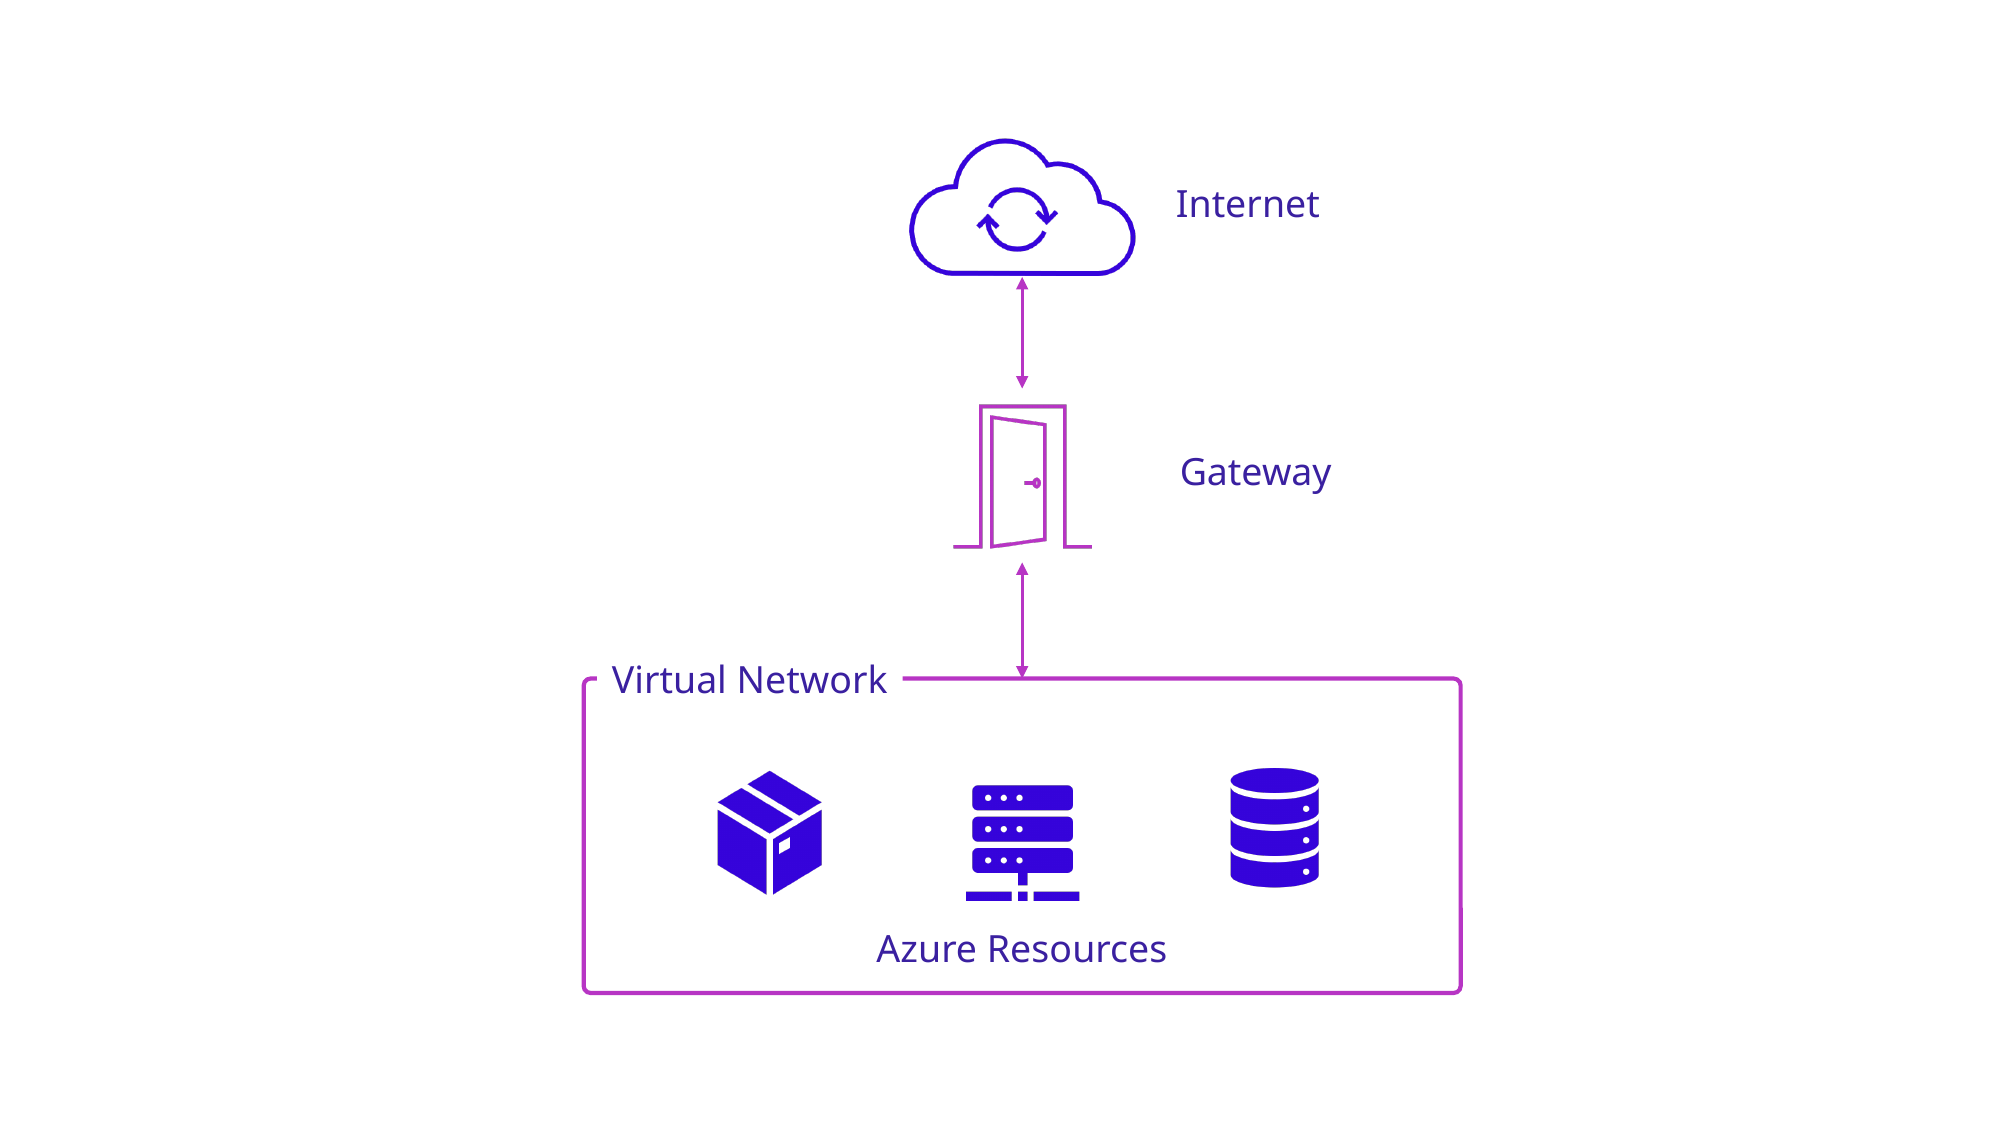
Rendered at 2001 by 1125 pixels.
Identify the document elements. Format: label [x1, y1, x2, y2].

text_box [500, 39, 1537, 1063]
